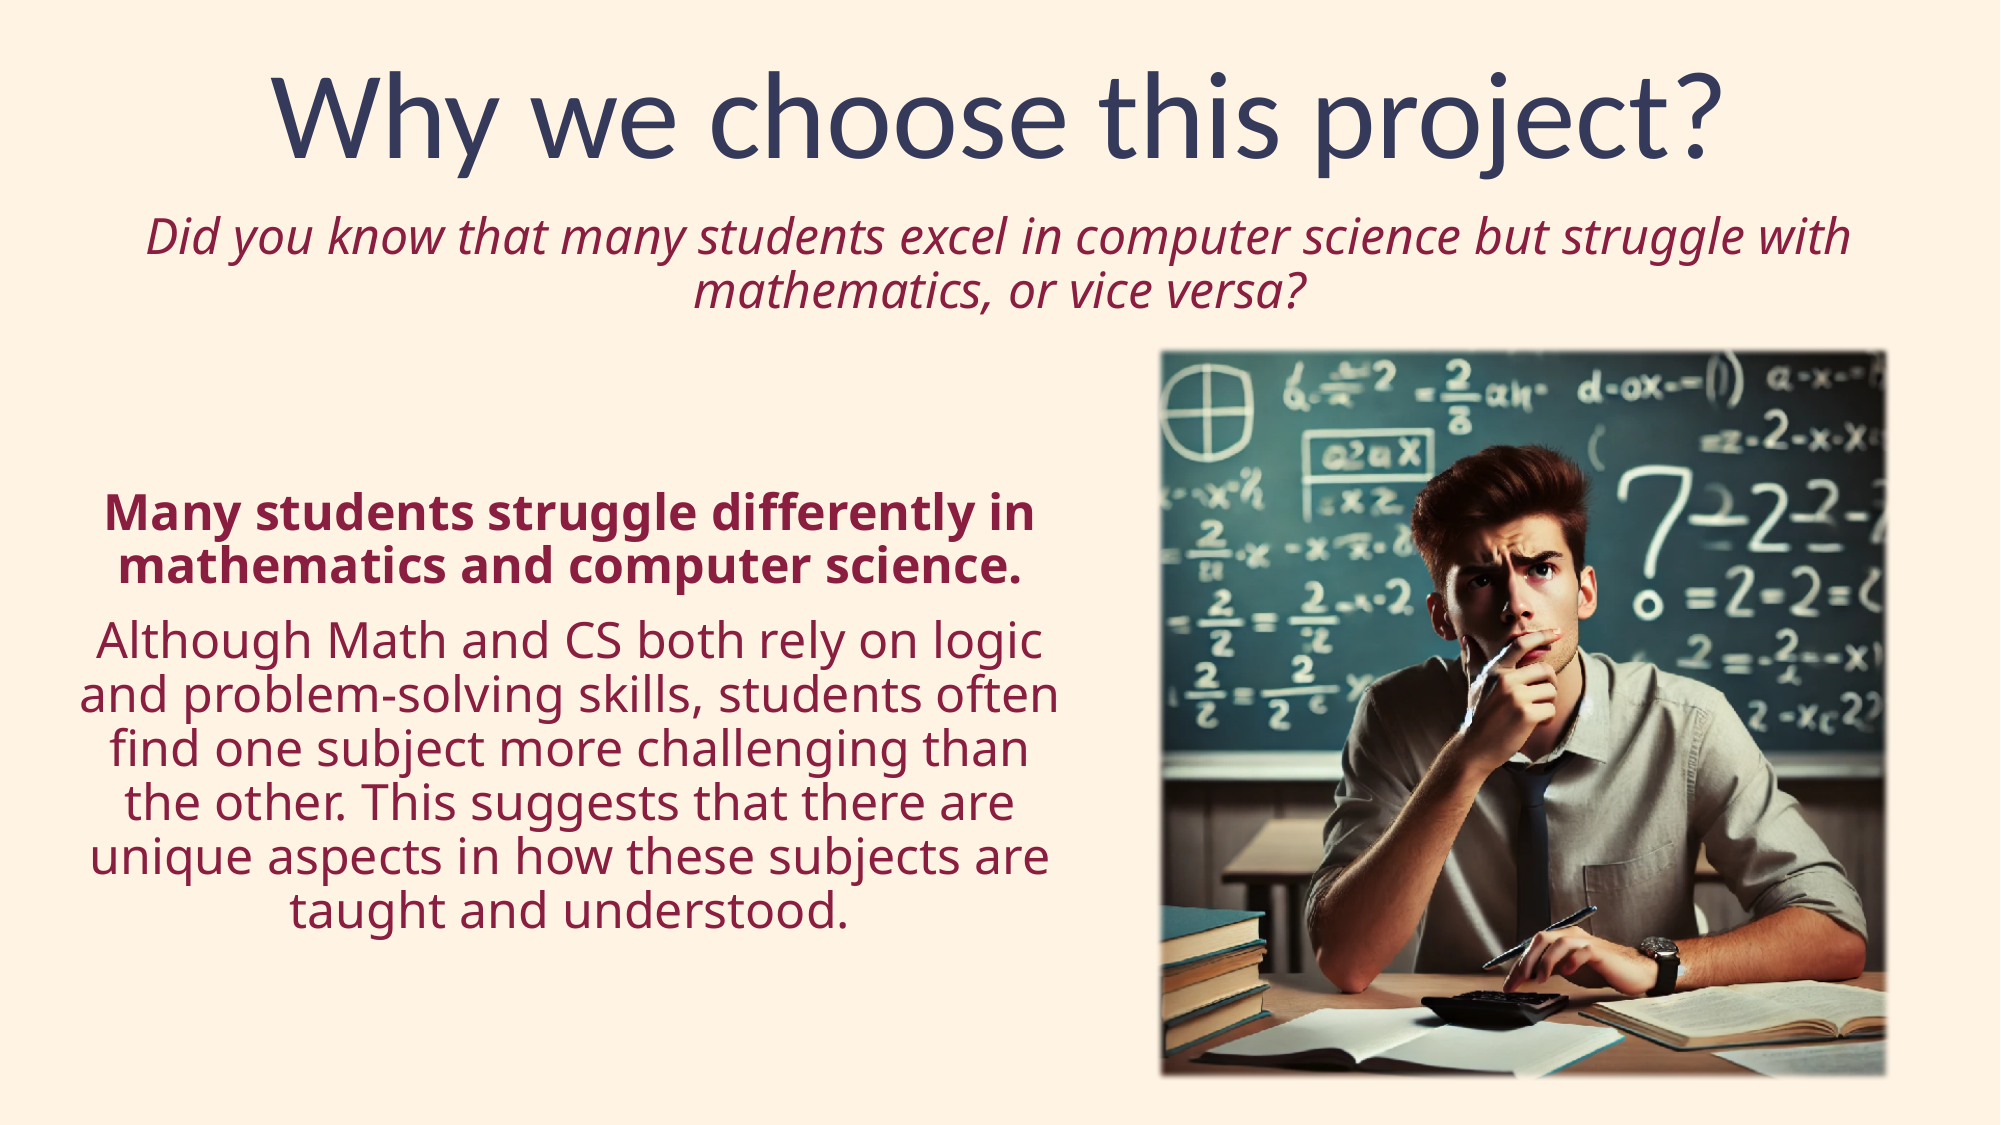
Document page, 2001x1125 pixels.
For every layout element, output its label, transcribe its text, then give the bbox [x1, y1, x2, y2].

title Why we choose this project? [0, 0, 2000, 236]
text_box Many students struggle differently in mathematics and computer science. Although Math and CS both rely on logic and problem-solving skills, students often find one subject more challenging than the other. This suggests that there are unique aspects in how these subjects are taught and understood. [58, 346, 1082, 1081]
picture [1156, 345, 1892, 1081]
text_box Did you know that many students excel in computer science but struggle with mathematics, or vice versa? [117, 183, 1883, 347]
